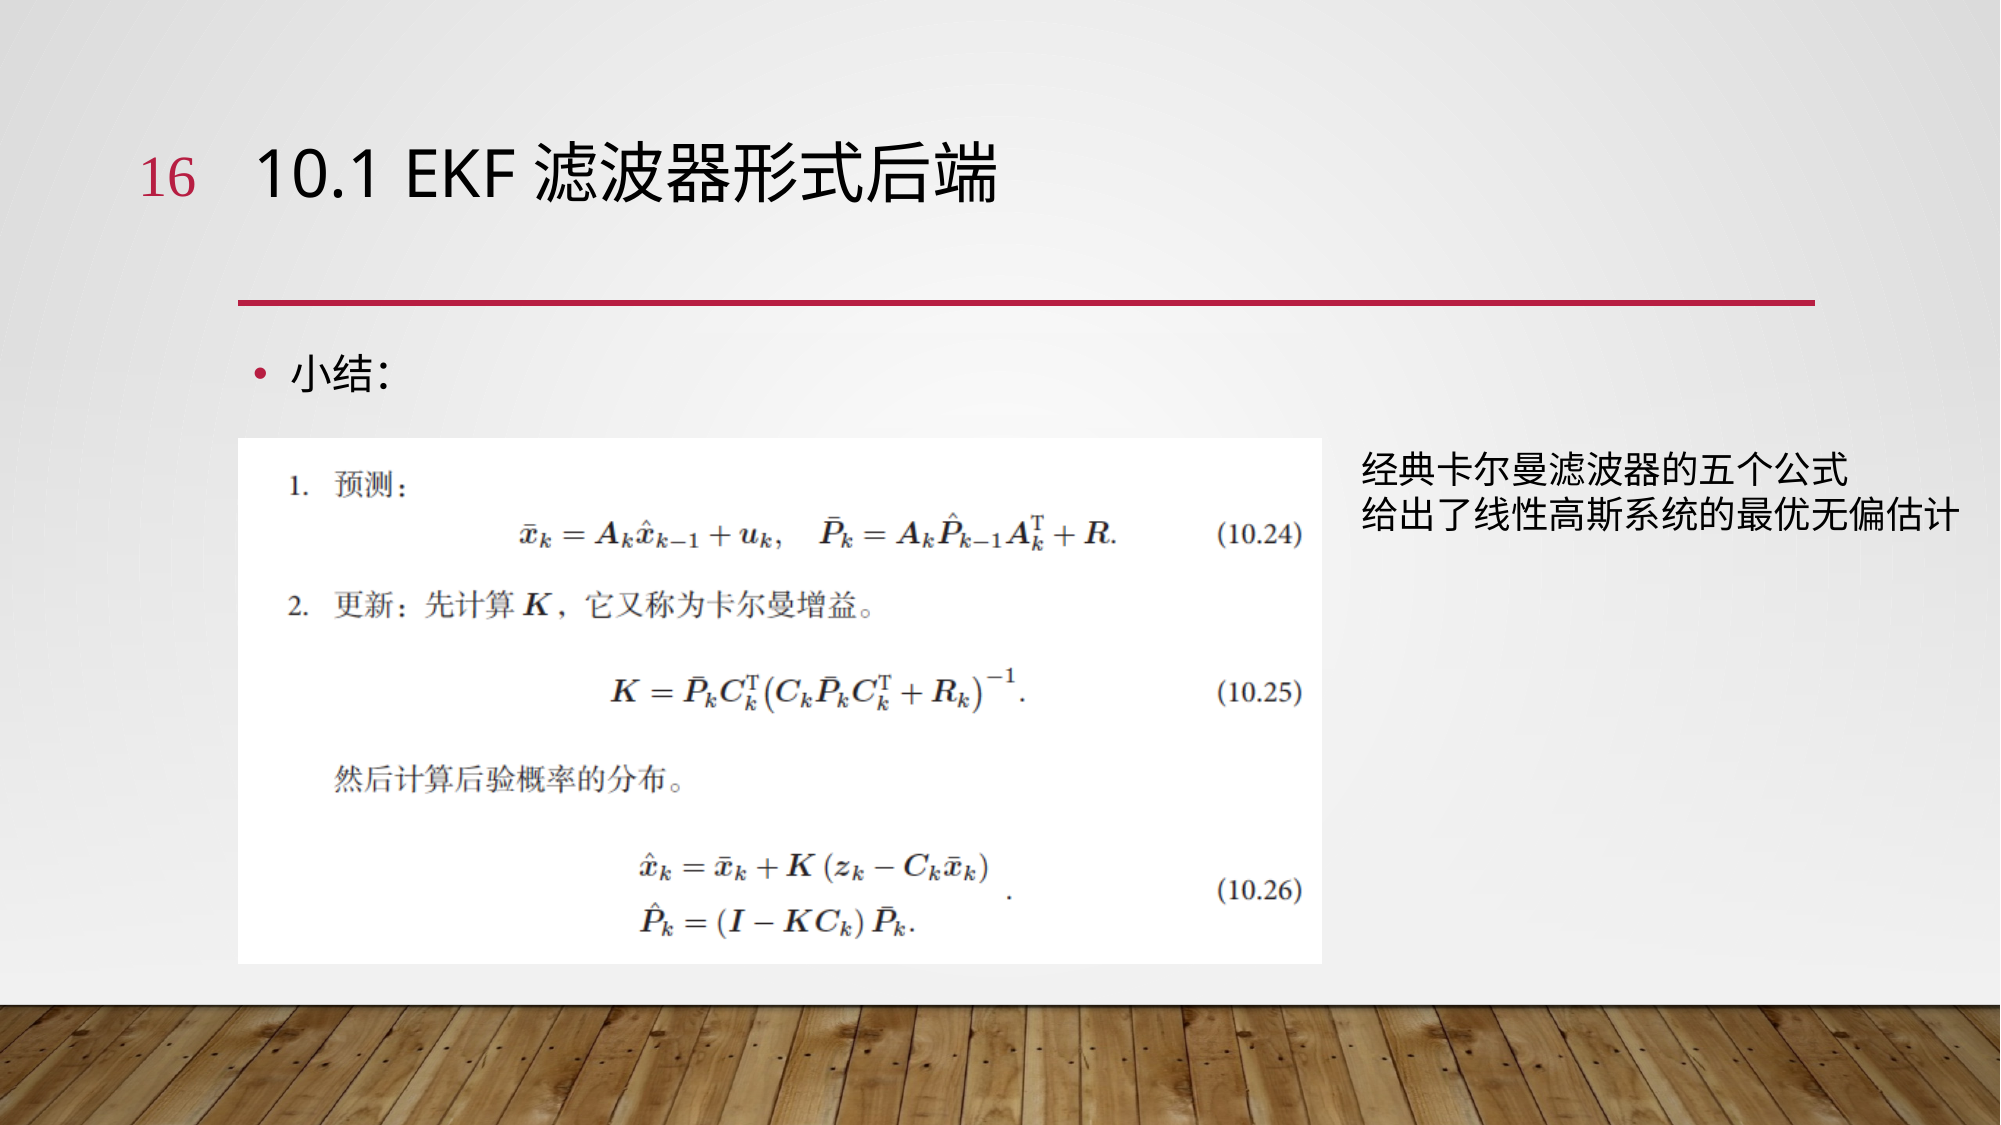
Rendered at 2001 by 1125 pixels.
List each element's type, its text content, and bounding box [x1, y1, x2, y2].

list 小结： [238, 330, 1814, 897]
picture [0, 1005, 2000, 1125]
text_box 经典卡尔曼滤波器的五个公式 给出了线性高斯系统的最优无偏估计 [1346, 438, 1977, 544]
slide_number 16 [78, 131, 212, 214]
picture [237, 438, 1322, 964]
title 10.1 EKF滤波器形式后端 [238, 131, 1814, 305]
